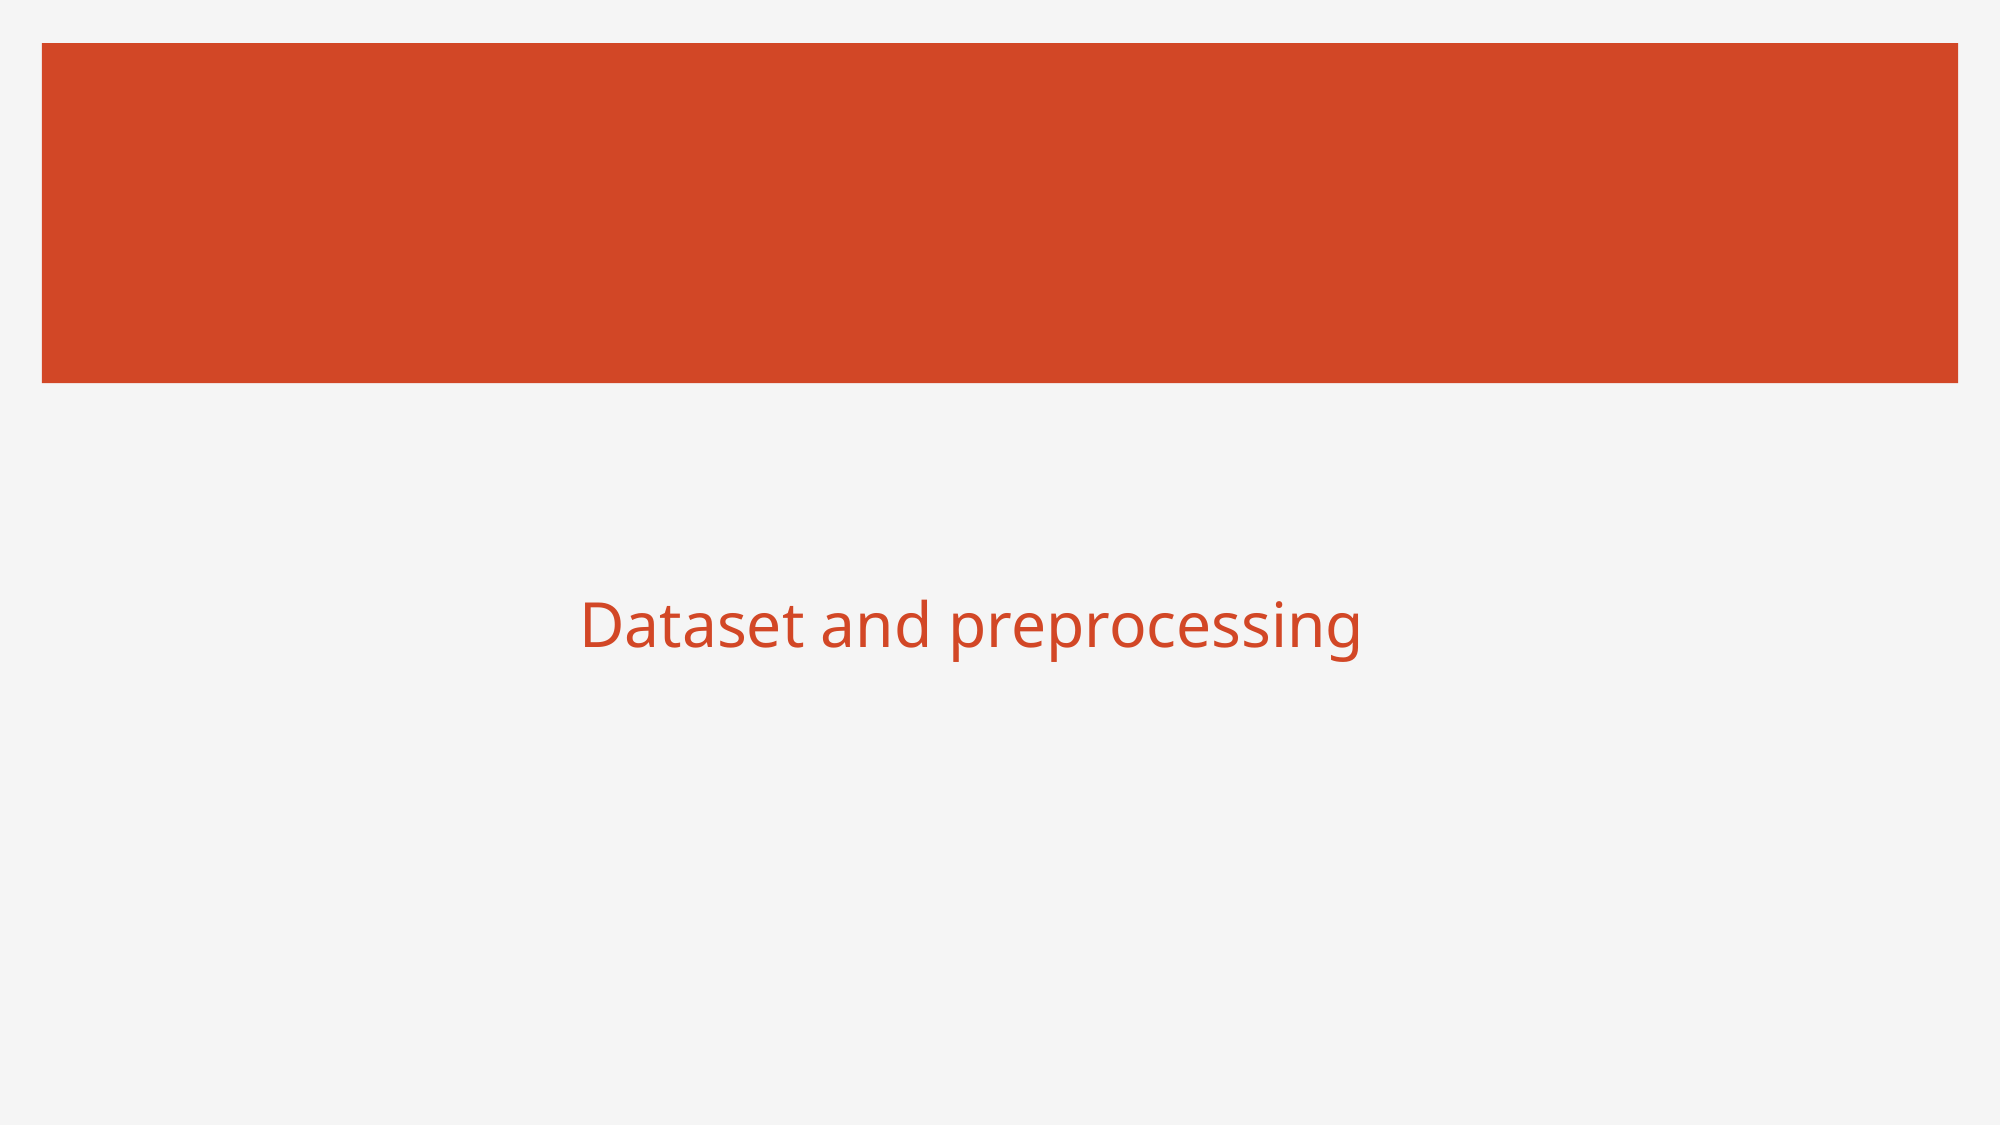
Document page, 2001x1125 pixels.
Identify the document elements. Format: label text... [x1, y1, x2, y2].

title Dataset and preprocessing [564, 562, 1436, 668]
